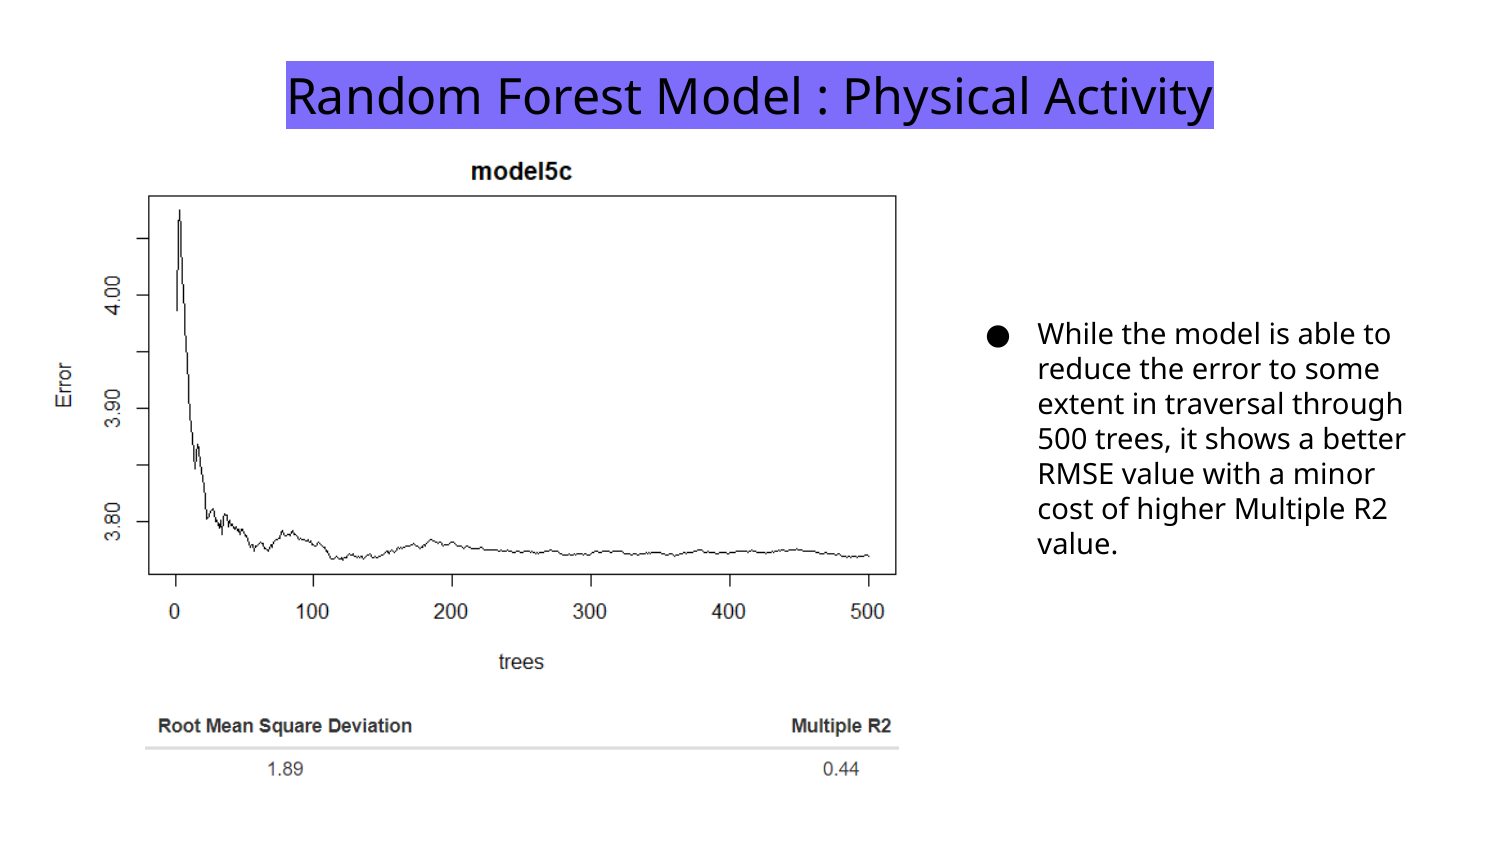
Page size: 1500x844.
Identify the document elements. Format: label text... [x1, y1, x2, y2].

text_box While the model is able to reduce the error to some extent in traversal through 500 trees, it shows a better RMSE value with a minor cost of higher Multiple R2 value. [952, 300, 1447, 576]
picture [47, 144, 948, 794]
title Random Forest Model : Physical Activity [75, 67, 1425, 122]
